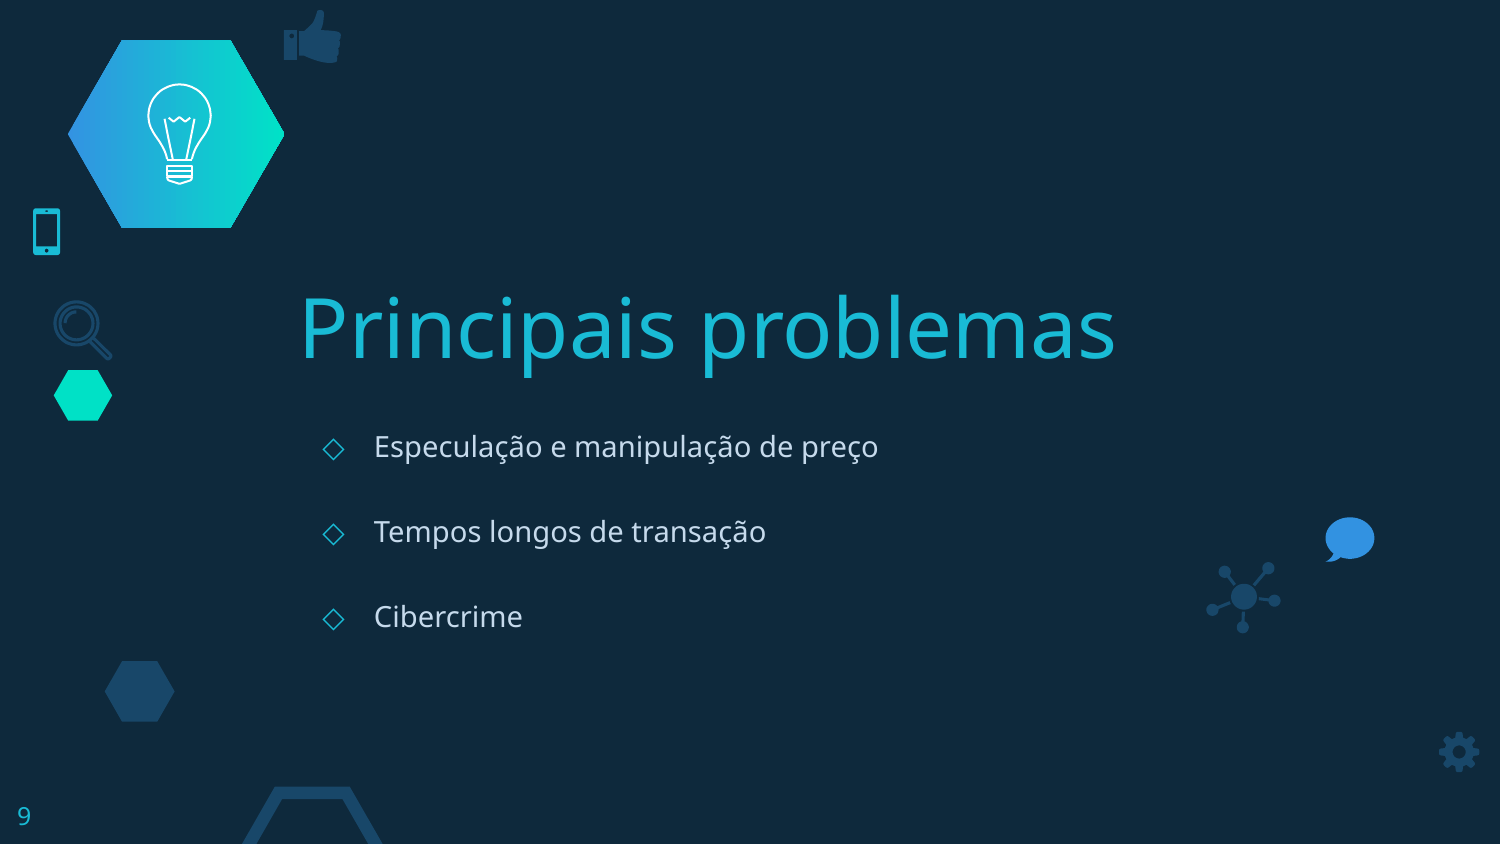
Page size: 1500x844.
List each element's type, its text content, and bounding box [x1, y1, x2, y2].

text_box Especulação e manipulação de preço Tempos longos de transação Cibercrime [284, 413, 1095, 686]
text_box Principais problemas [284, 284, 1347, 391]
text_box 9 [2, 785, 92, 844]
